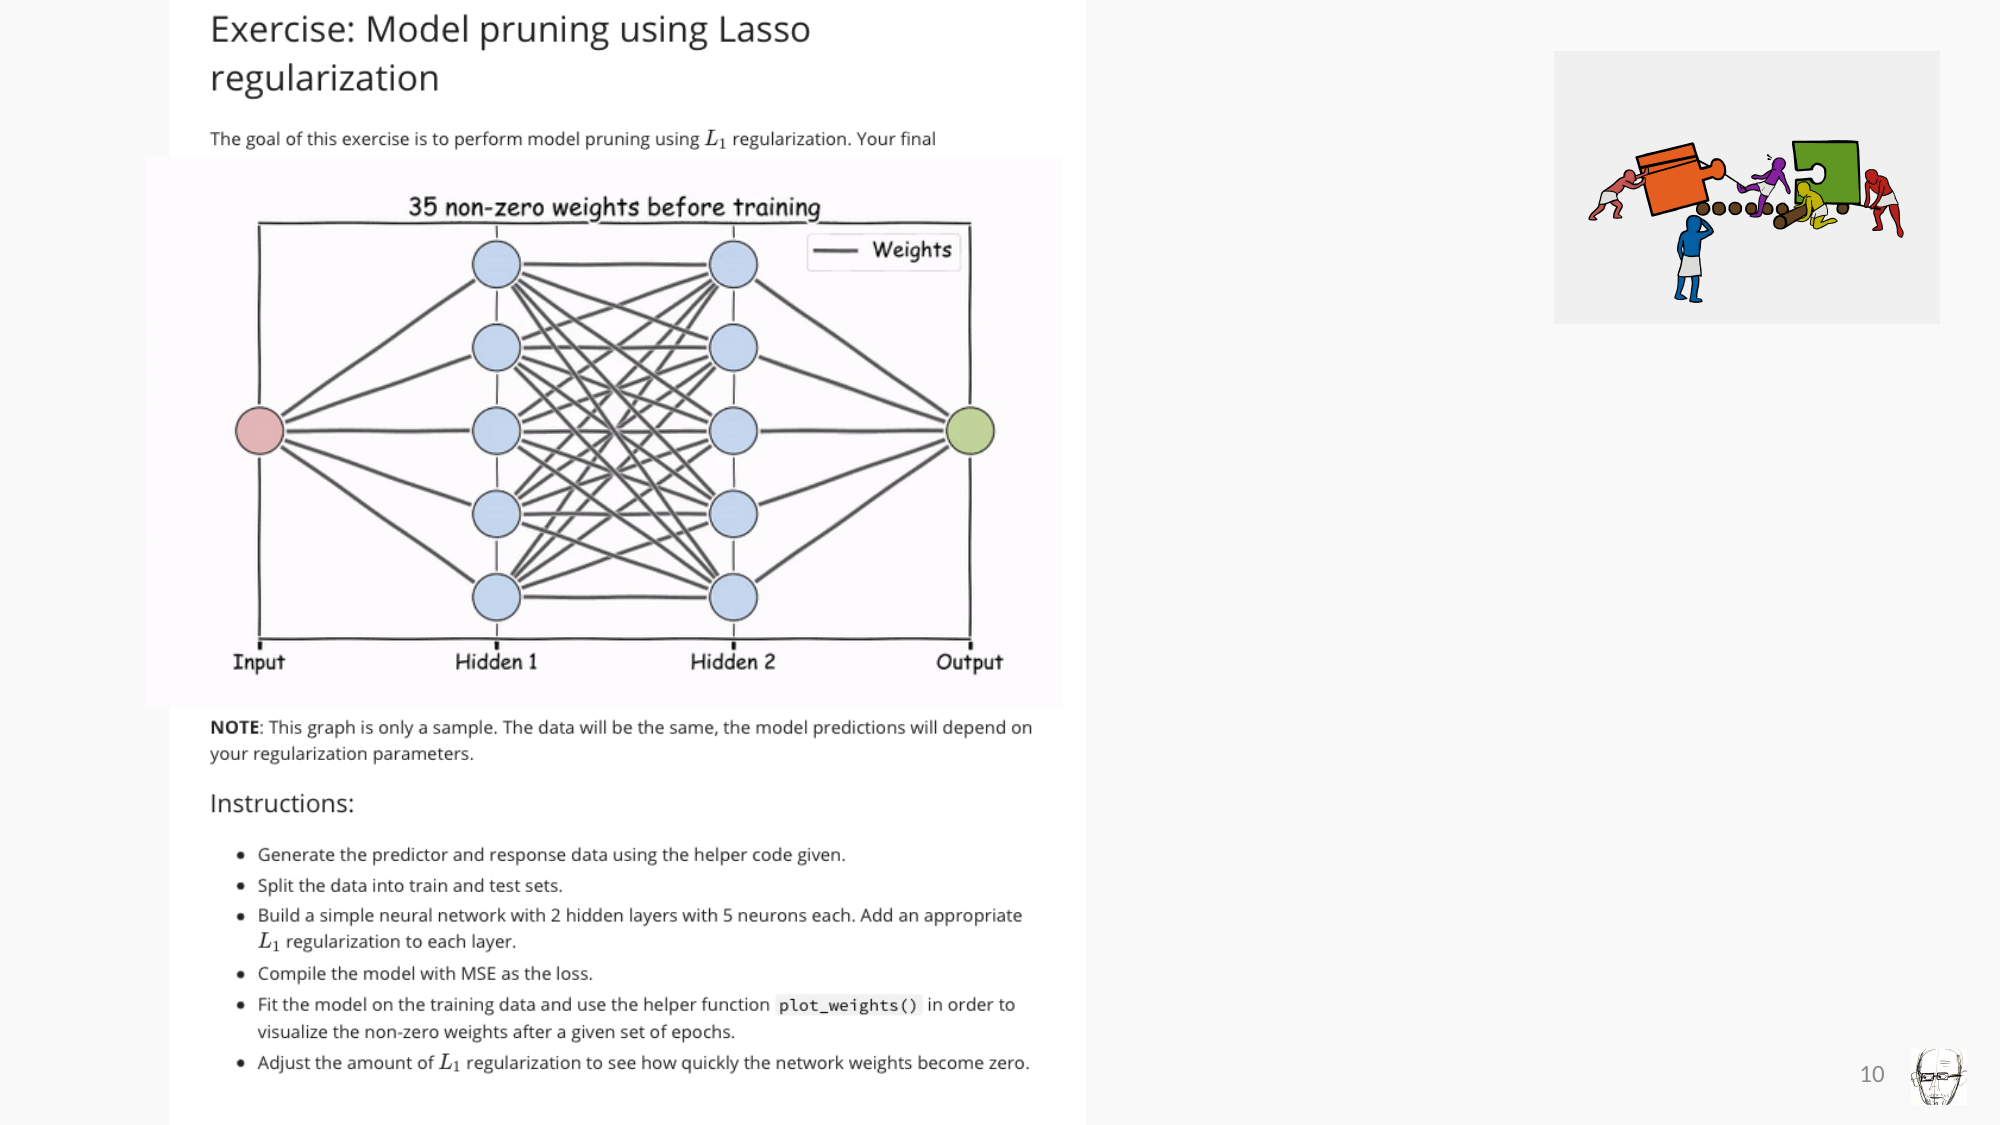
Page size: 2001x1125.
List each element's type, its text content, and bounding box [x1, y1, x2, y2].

slide_number 10 [1433, 1042, 1900, 1103]
picture [145, 0, 1086, 1125]
picture [1554, 51, 1940, 324]
picture [1911, 1049, 1967, 1105]
